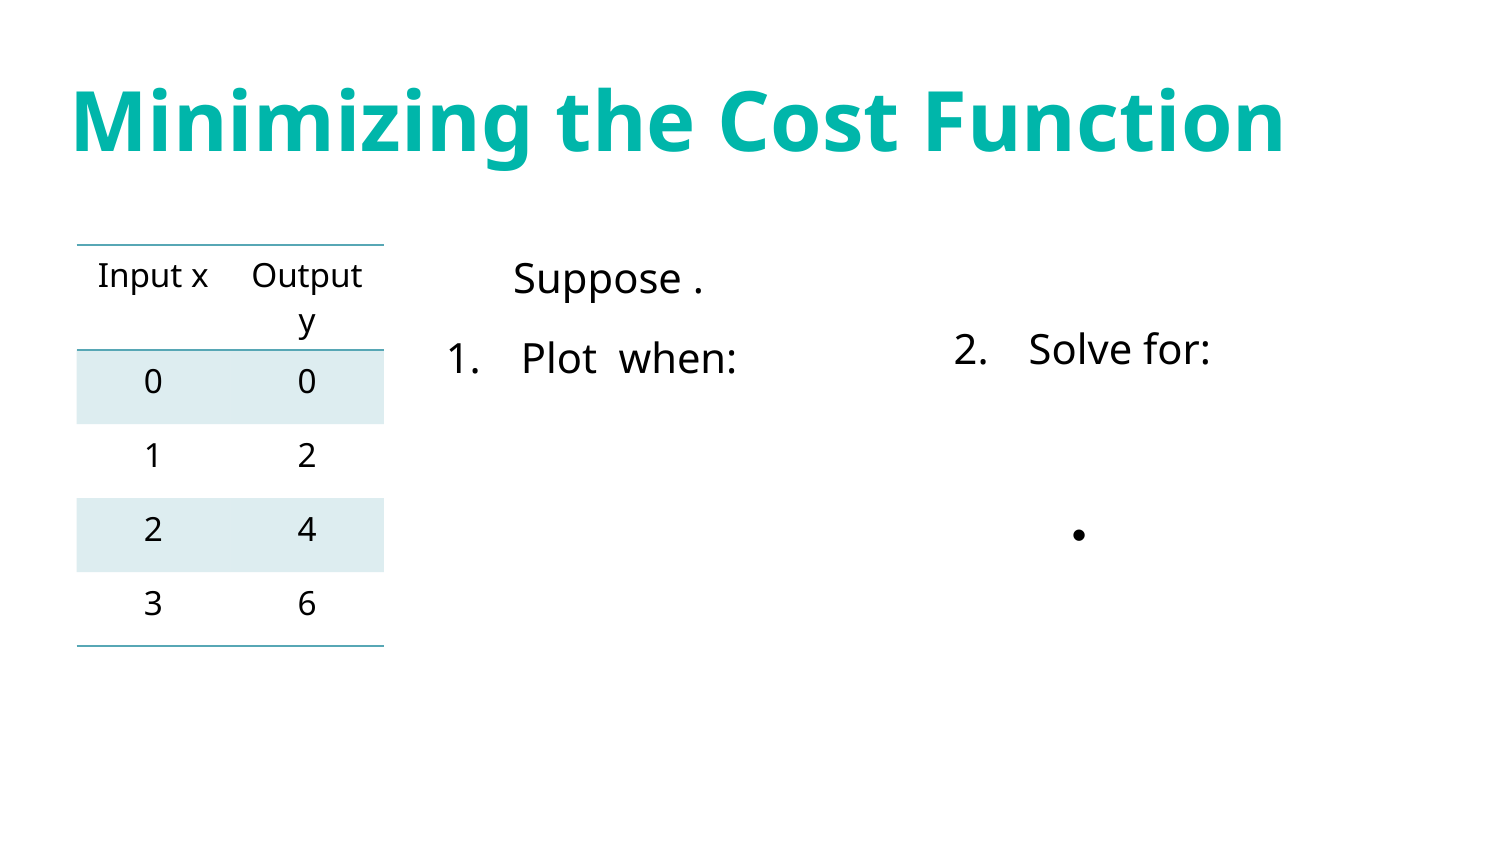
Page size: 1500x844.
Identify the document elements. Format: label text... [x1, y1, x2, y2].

table_cell 2 [77, 498, 230, 572]
table_header Input x [77, 246, 230, 349]
table_cell 4 [230, 498, 384, 572]
table_cell 0 [230, 351, 384, 424]
table_header Output y [230, 246, 384, 349]
title Minimizing the Cost Function [54, 42, 1405, 183]
list [41, 196, 1392, 777]
table_cell 3 [77, 572, 230, 645]
table_cell 6 [230, 572, 384, 645]
table_cell 0 [77, 351, 230, 424]
table_cell 2 [230, 424, 384, 498]
table_cell 1 [77, 424, 230, 498]
